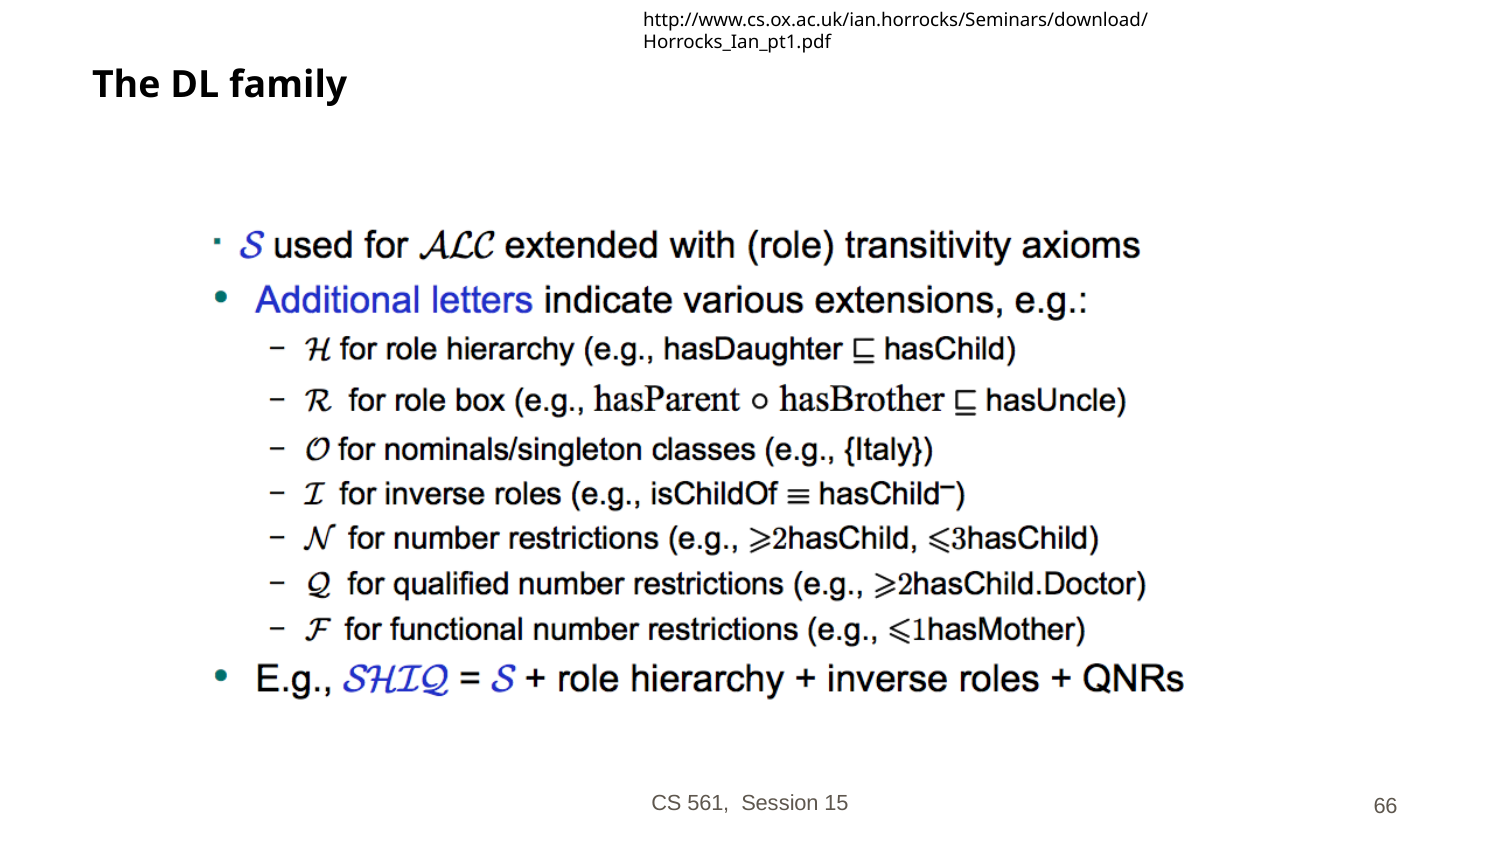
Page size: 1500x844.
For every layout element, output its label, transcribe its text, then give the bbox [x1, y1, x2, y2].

title The DL family [77, 28, 1415, 113]
slide_number ‹#› [1100, 768, 1413, 826]
picture [200, 224, 1191, 702]
footer CS 561, Session 15 [512, 766, 988, 823]
text_box http://www.cs.ox.ac.uk/ian.horrocks/Seminars/download/Horrocks_Ian_pt1.pdf [628, 0, 1338, 60]
